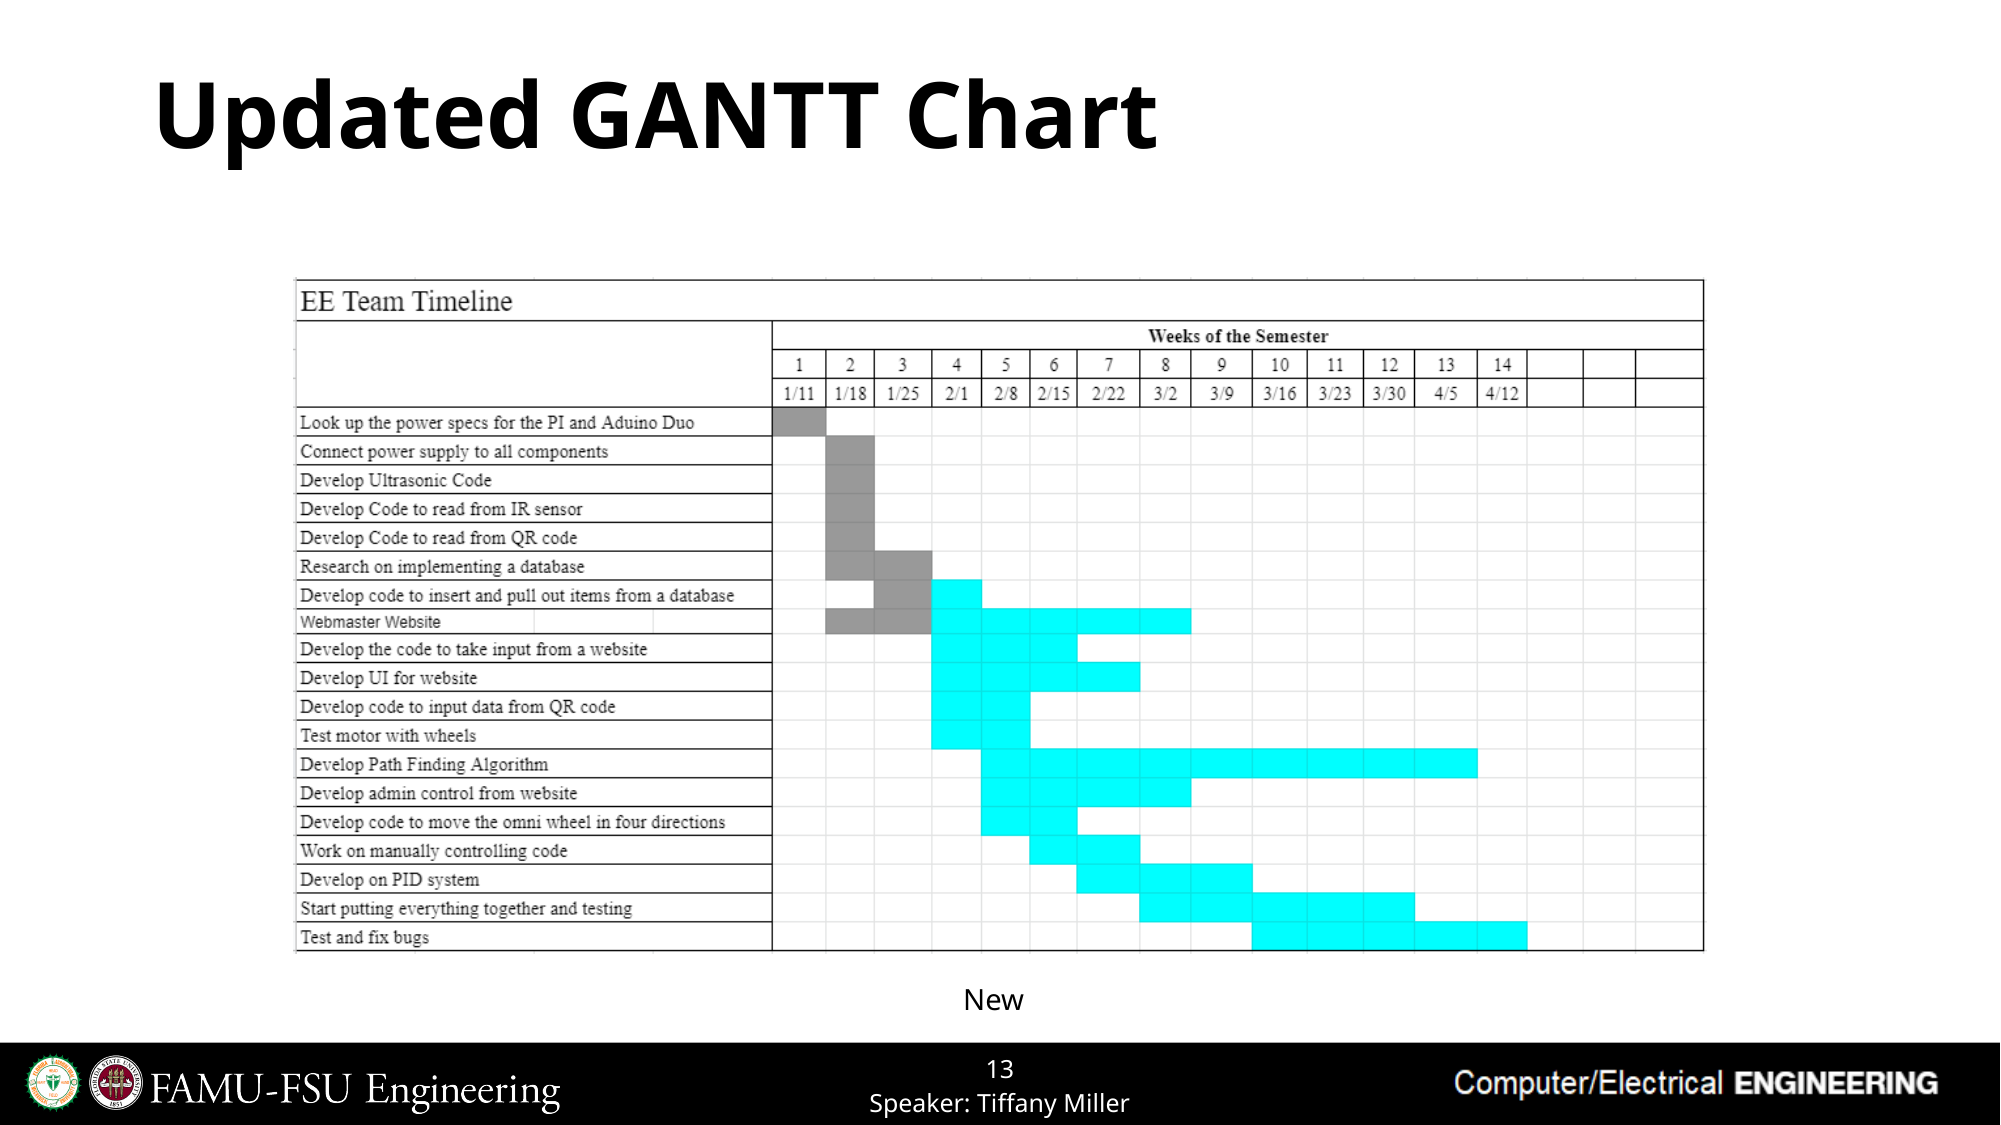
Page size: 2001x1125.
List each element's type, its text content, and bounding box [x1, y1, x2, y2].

picture [1418, 1059, 1984, 1112]
slide_number ‹#› Speaker: Tiffany Miller [774, 1055, 1225, 1116]
text_box New [574, 966, 1414, 1032]
picture [293, 277, 1707, 954]
title Updated GANTT Chart [137, 59, 1863, 278]
picture [24, 1053, 560, 1114]
